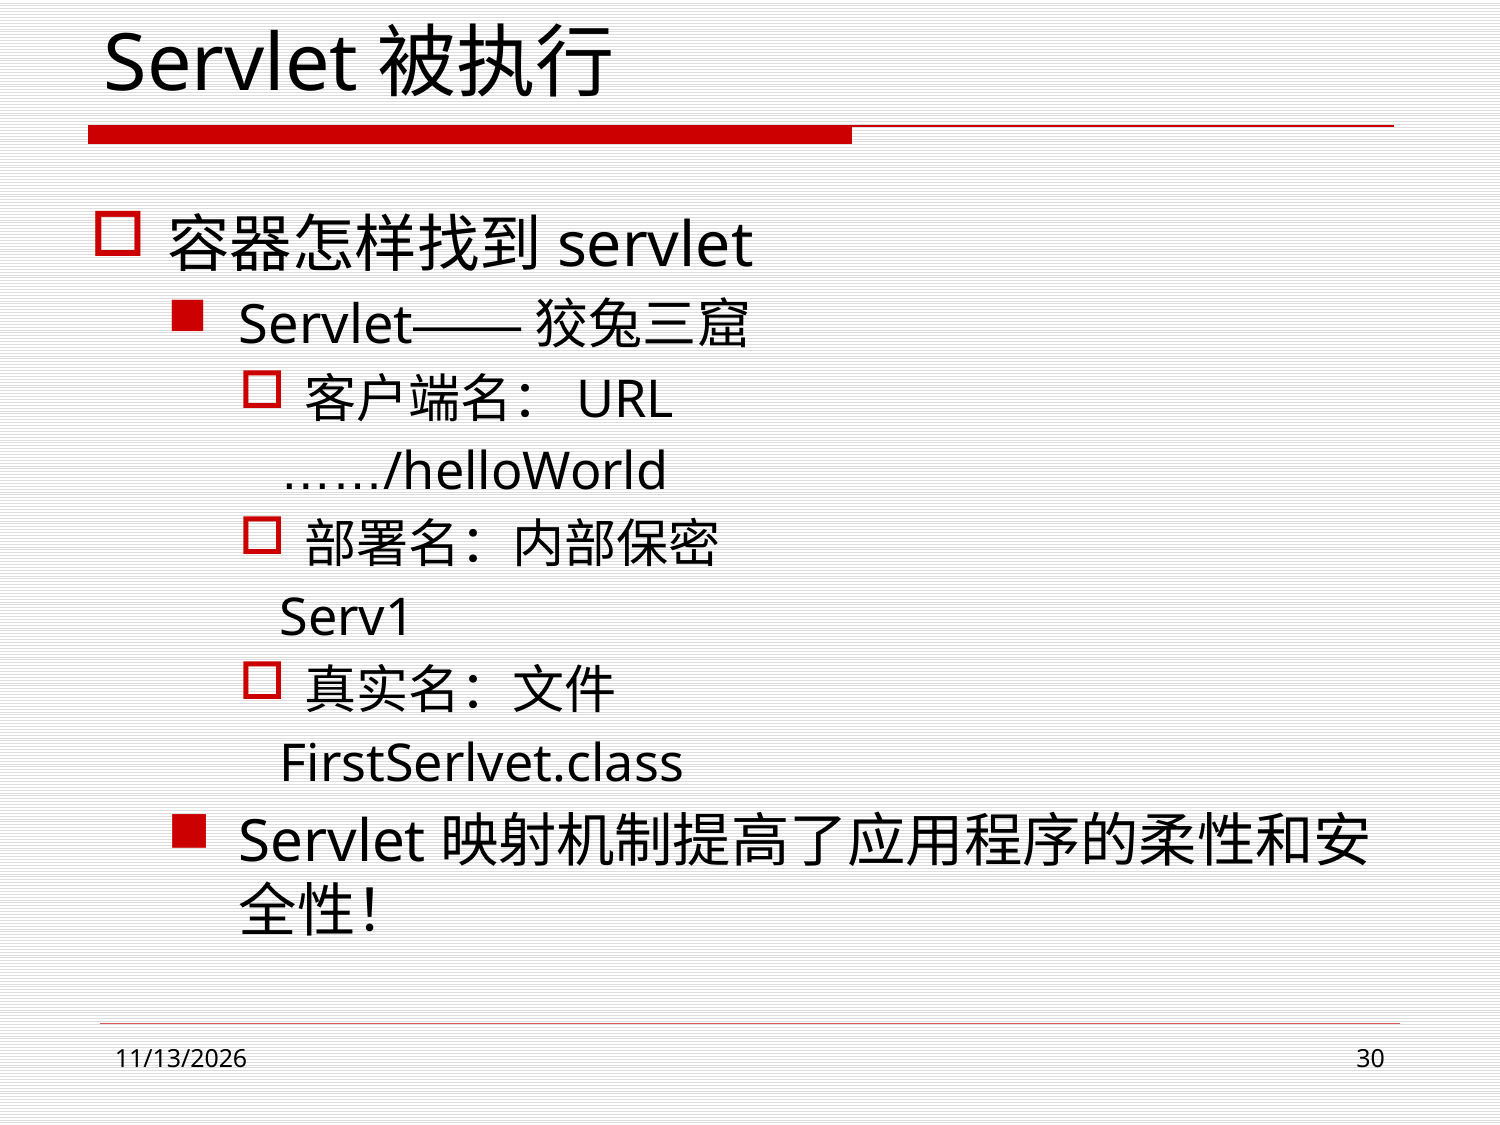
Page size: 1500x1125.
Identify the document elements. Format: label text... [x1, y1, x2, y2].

slide_number 30 [1074, 1048, 1401, 1103]
title Servlet被执行 [88, 0, 1402, 119]
list 容器怎样找到servlet Servlet——狡兔三窟 客户端名：URL ……/helloWorld 部署名：内部保密 Serv1 真实名：文件 FirstSerlvet.class Servlet映射机制提高了应用程序的柔性和安全性！ [74, 196, 1426, 1048]
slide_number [99, 1048, 426, 1103]
